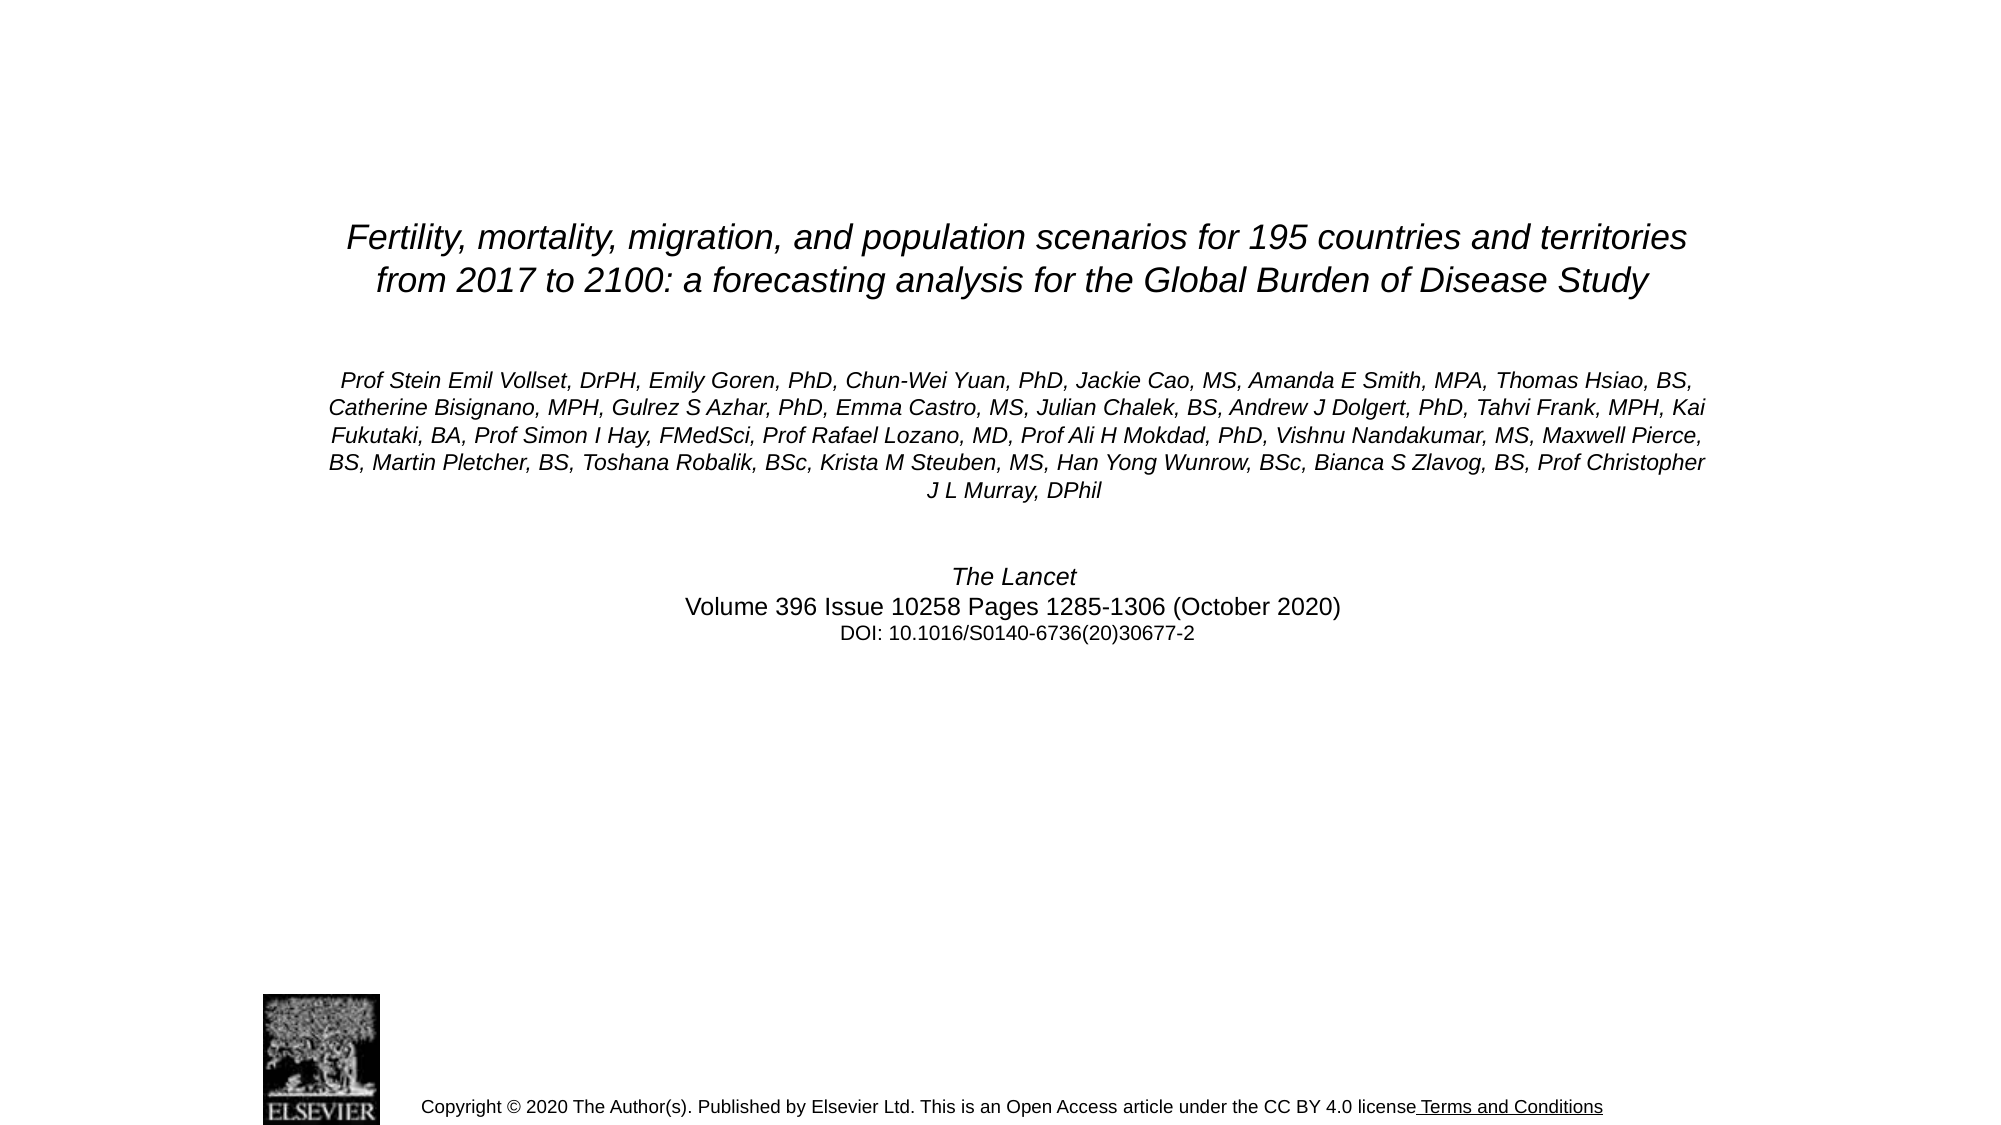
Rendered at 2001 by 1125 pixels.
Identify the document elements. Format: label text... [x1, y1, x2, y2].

text_box Fertility, mortality, migration, and population scenarios for 195 countries and territories from 2017 to 2100: a forecasting analysis for the Global Burden of Disease Study Prof Stein Emil Vollset, DrPH, Emily Goren, PhD, Chun-Wei Yuan, PhD, Jackie Cao, MS, Amanda E Smith, MPA, Thomas Hsiao, BS, Catherine Bisignano, MPH, Gulrez S Azhar, PhD, Emma Castro, MS, Julian Chalek, BS, Andrew J Dolgert, PhD, Tahvi Frank, MPH, Kai Fukutaki, BA, Prof Simon I Hay, FMedSci, Prof Rafael Lozano, MD, Prof Ali H Mokdad, PhD, Vishnu Nandakumar, MS, Maxwell Pierce, BS, Martin Pletcher, BS, Toshana Robalik, BSc, Krista M Steuben, MS, Han Yong Wunrow, BSc, Bianca S Zlavog, BS, Prof Christopher J L Murray, DPhil The Lancet Volume 396 Issue 10258 Pages 1285-1306 (October 2020) DOI: 10.1016/S0140-6736(20)30677-2 [308, 206, 1727, 653]
text_box Copyright © 2020 The Author(s). Published by Elsevier Ltd. This is an Open Access article under the CC BY 4.0 license Terms and Conditions [406, 1075, 1862, 1125]
picture [262, 994, 380, 1125]
